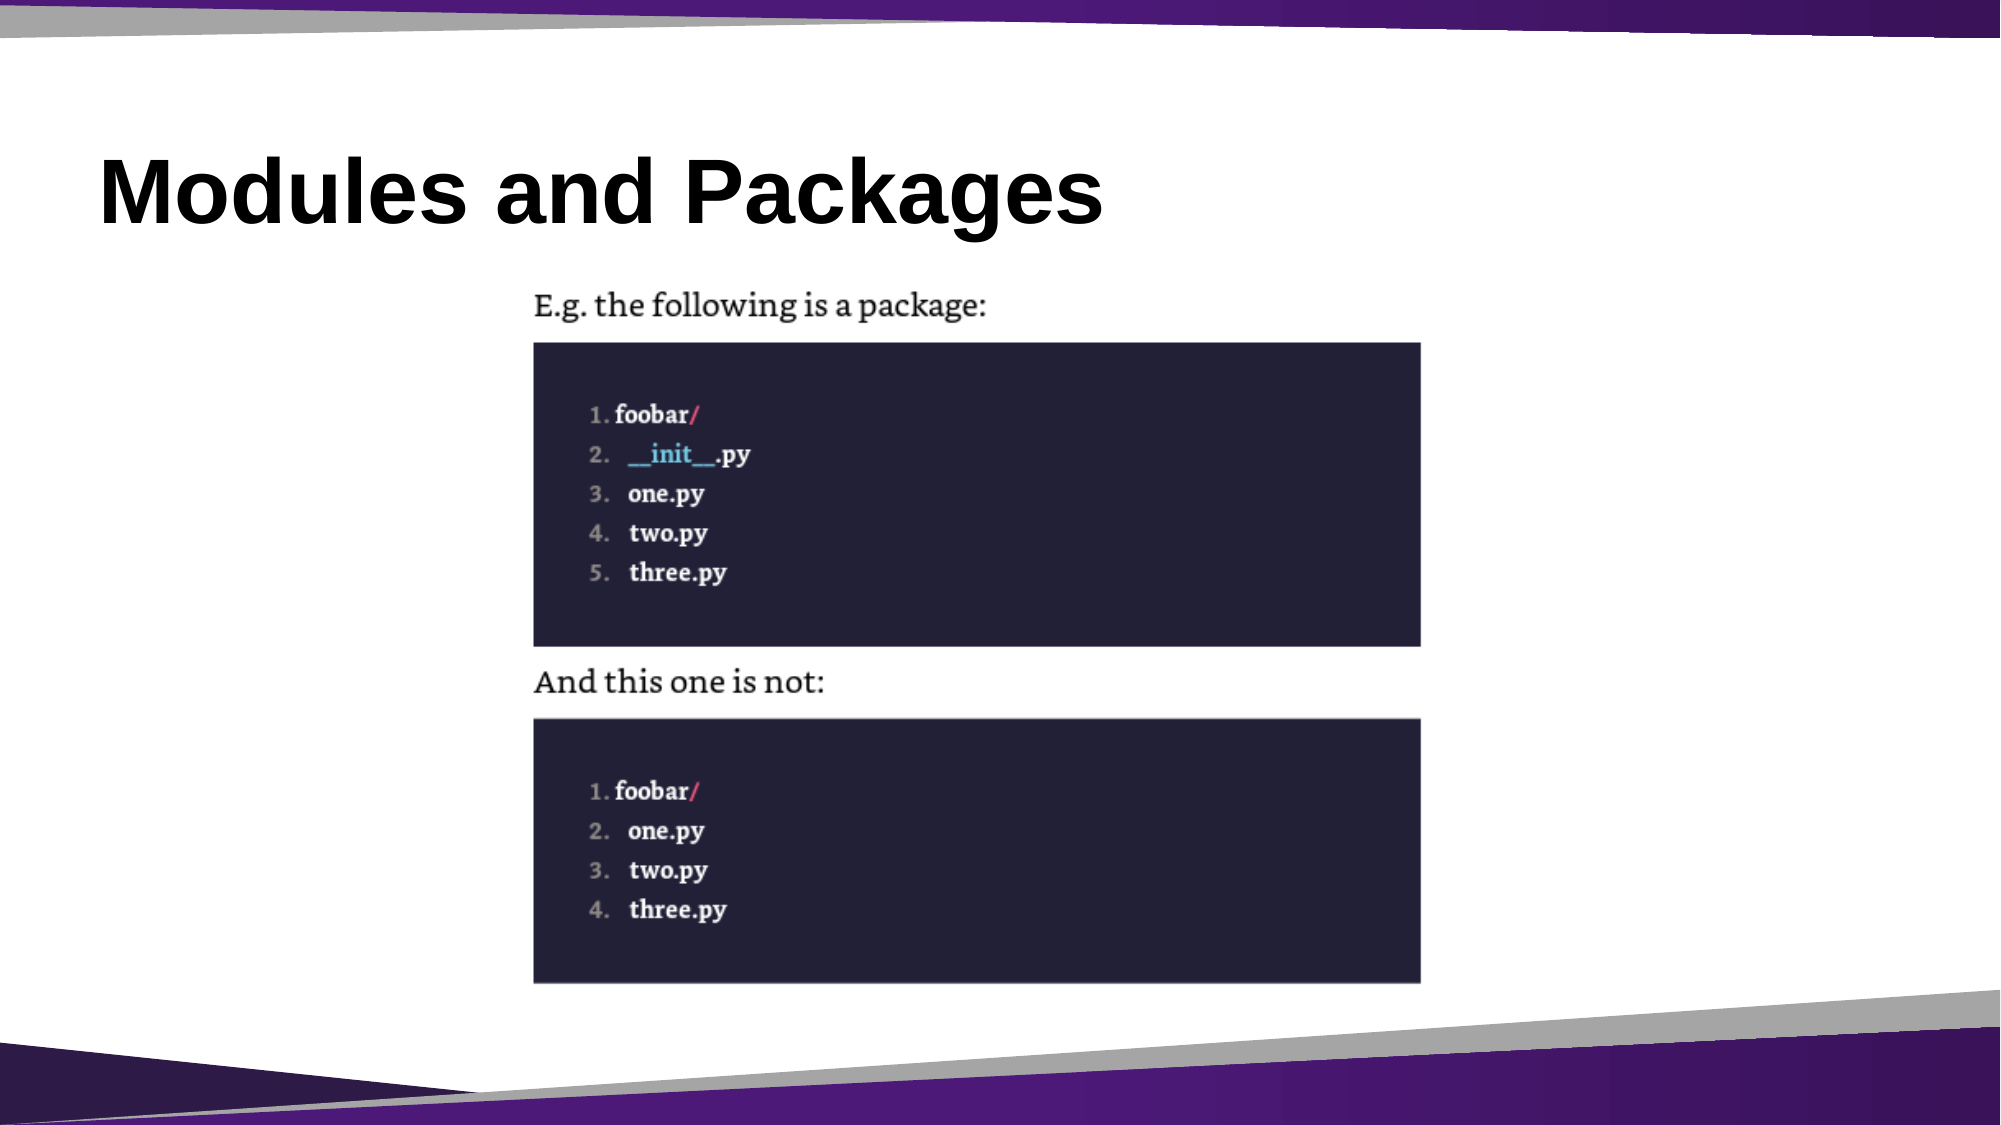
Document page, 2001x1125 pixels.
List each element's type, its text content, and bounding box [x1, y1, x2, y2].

title Modules and Packages [83, 131, 1308, 257]
picture [523, 282, 1432, 995]
